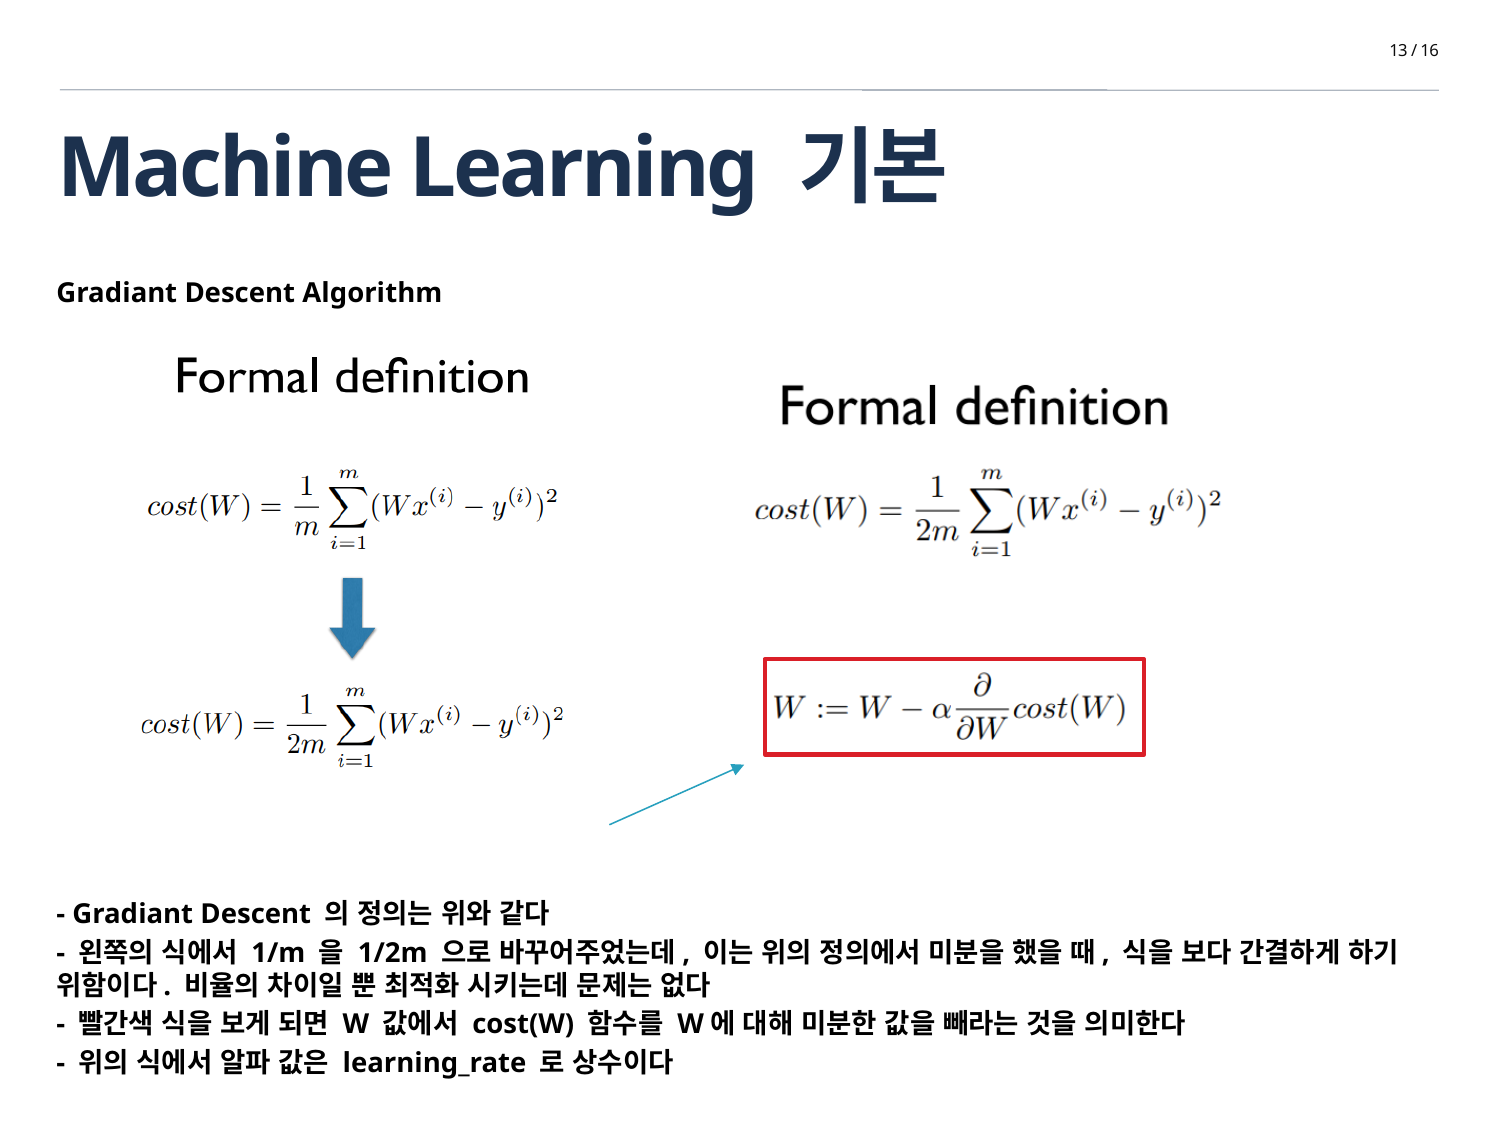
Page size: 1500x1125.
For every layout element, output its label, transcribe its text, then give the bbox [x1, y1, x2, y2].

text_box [609, 764, 745, 825]
picture [710, 348, 1256, 779]
picture [120, 349, 584, 779]
text_box Gradiant Descent Algorithm - Gradiant Descent 의 정의는 위와 같다 - 왼쪽의 식에서 1/m 을 1/2m 으로 바꾸어주었는데, 이는 위의 정의에서 미분을 했을 때, 식을 보다 간결하게 하기 위함이다. 비율의 차이일 뿐 최적화 시키는데 문제는 없다 - 빨간색 식을 보게 되면 W 값에서 cost(W) 함수를 W에 대해 미분한 값을 빼라는 것을 의미한다 - 위의 식에서 알파 값은 learning_rate 로 상수이다 [41, 267, 1454, 1088]
title Machine Learning 기본 [42, 114, 1190, 211]
text_box 13 / 16 [1193, 32, 1454, 70]
